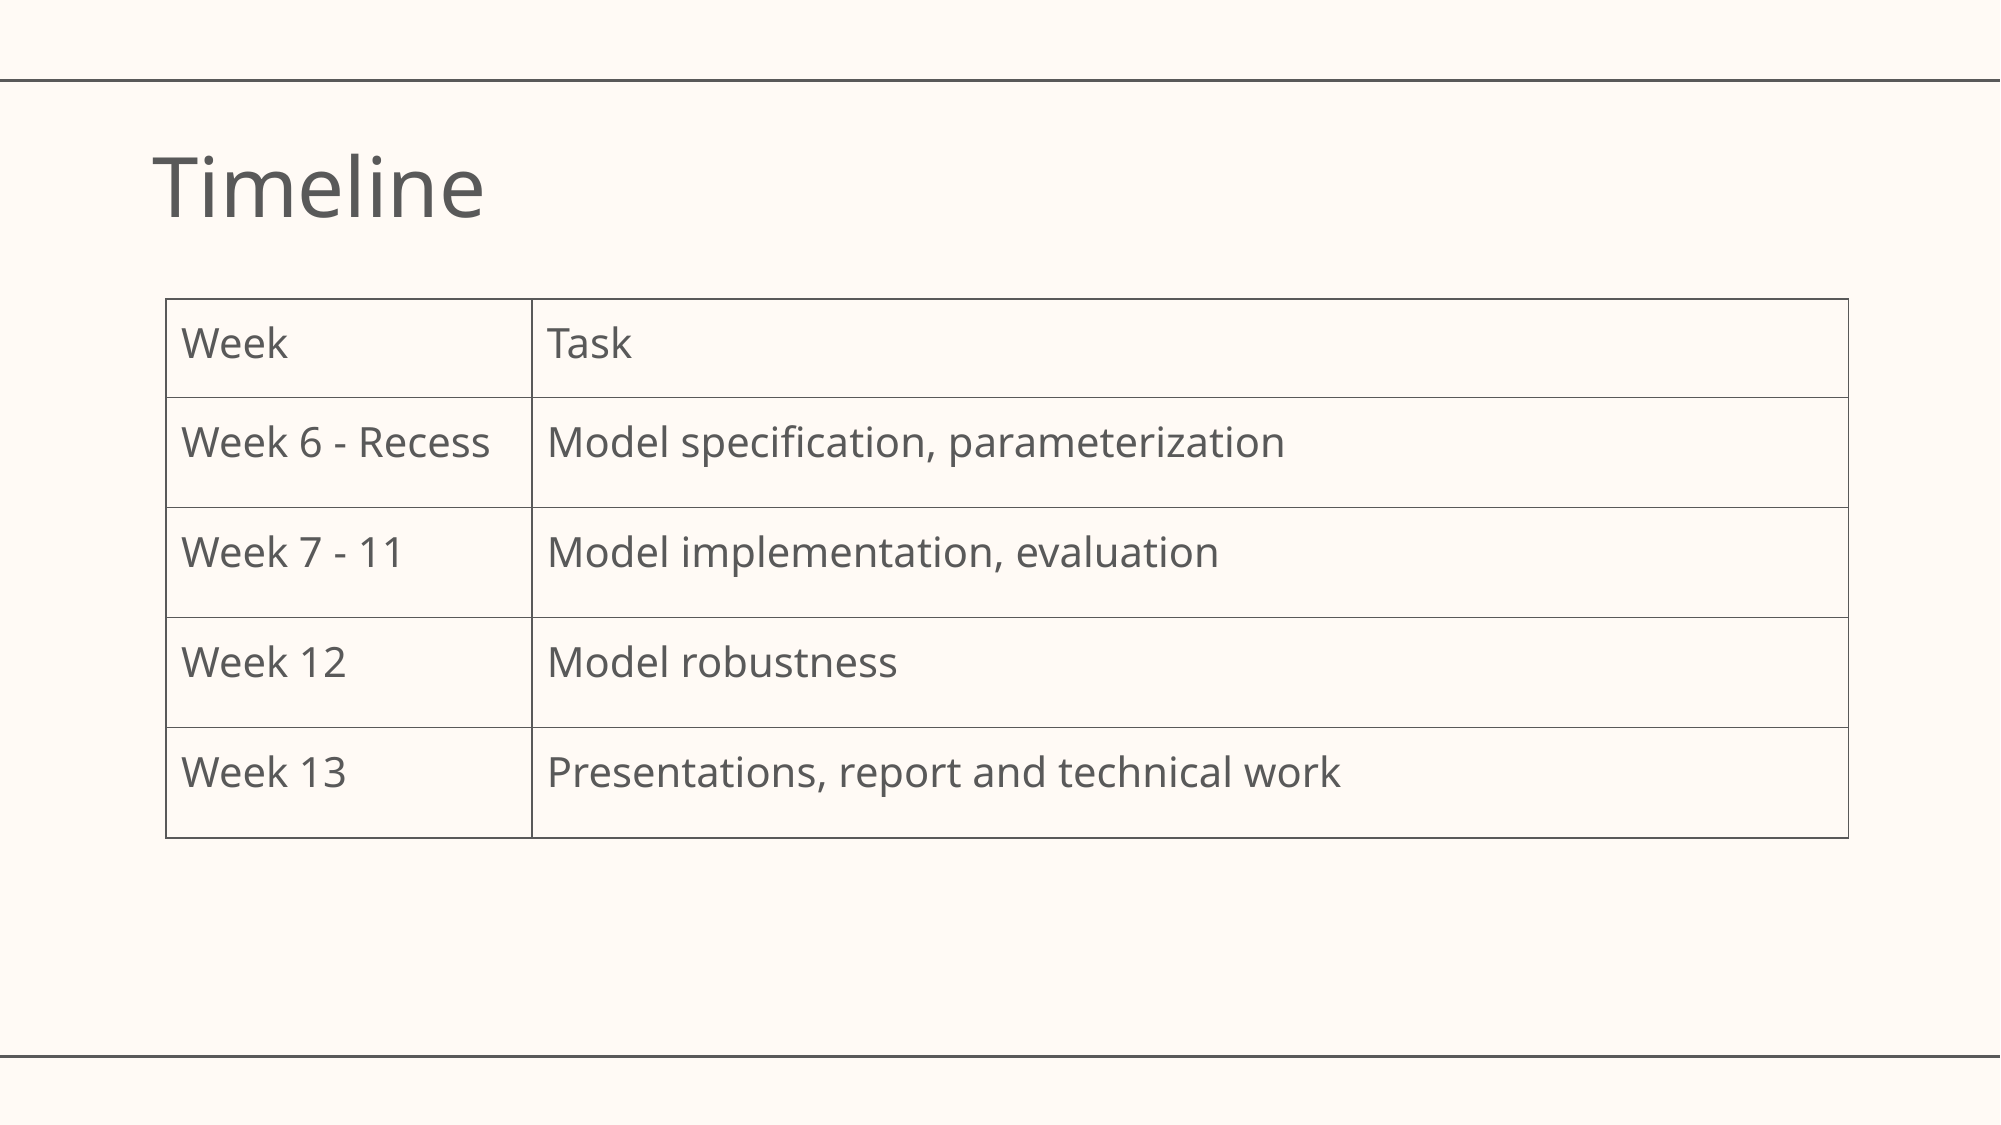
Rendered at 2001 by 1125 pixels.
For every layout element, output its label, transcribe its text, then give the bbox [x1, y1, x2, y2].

table_cell Model robustness [533, 618, 1848, 727]
table_header Week [167, 300, 531, 397]
table_cell Week 12 [167, 618, 531, 727]
table_cell Week 7 - 11 [167, 508, 531, 617]
title Timeline [137, 82, 1863, 299]
table_cell Model specification, parameterization [533, 398, 1848, 507]
table_header Task [533, 300, 1848, 397]
table_cell Week 13 [167, 728, 531, 837]
table_cell Model implementation, evaluation [533, 508, 1848, 617]
table_cell Week 6 - Recess [167, 398, 531, 507]
table_cell Presentations, report and technical work [533, 728, 1848, 837]
